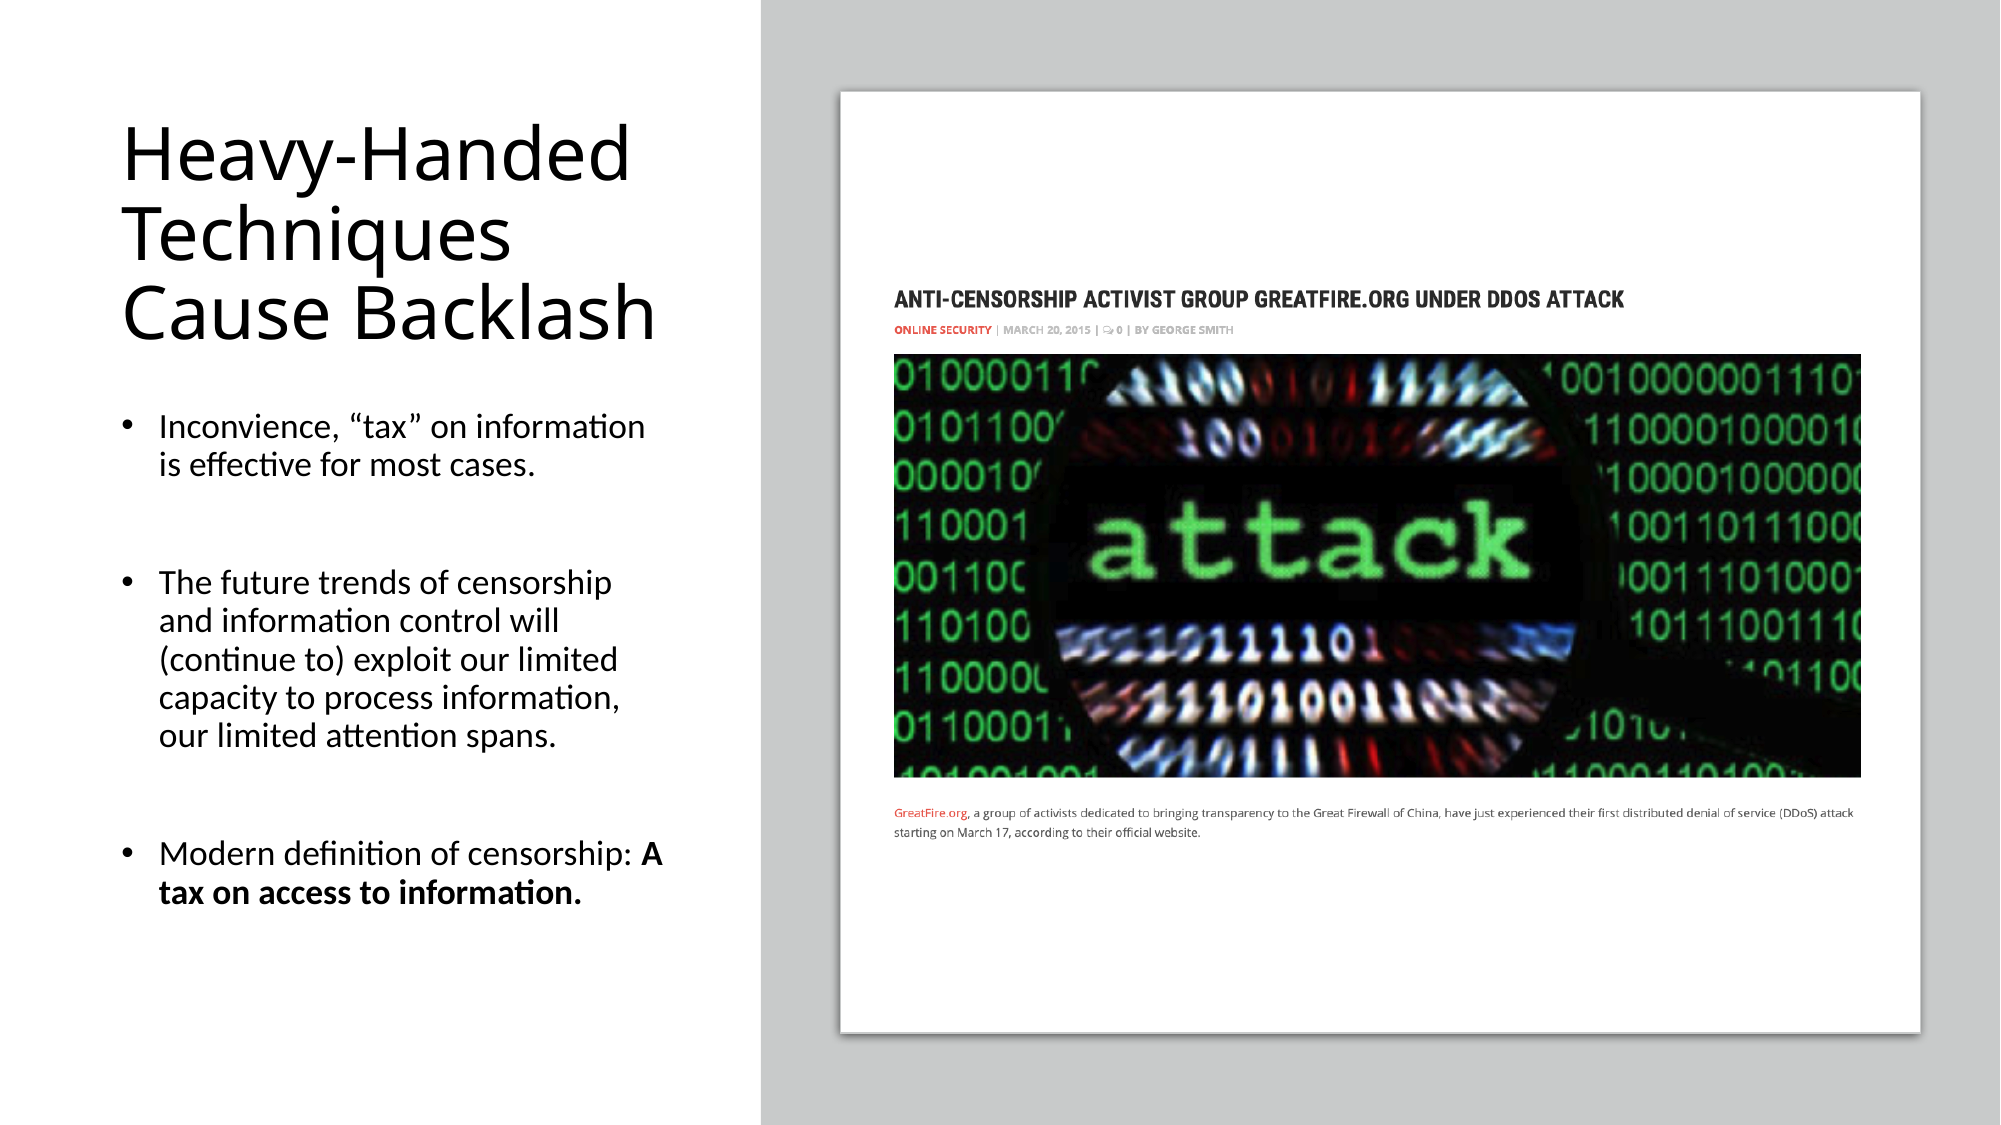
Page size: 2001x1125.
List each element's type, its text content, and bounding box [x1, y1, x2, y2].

title Heavy-Handed Techniques Cause Backlash [106, 103, 682, 370]
text_box [839, 90, 1922, 1034]
text_box [760, 0, 2000, 1125]
picture [886, 274, 1875, 850]
list Inconvience, “tax” on information is effective for most cases. The future trends of censorship and information control will (continue to) exploit our limited capacity to process information, our limited attention spans. Modern definition of censorship: A tax on access to information. [106, 399, 682, 1021]
